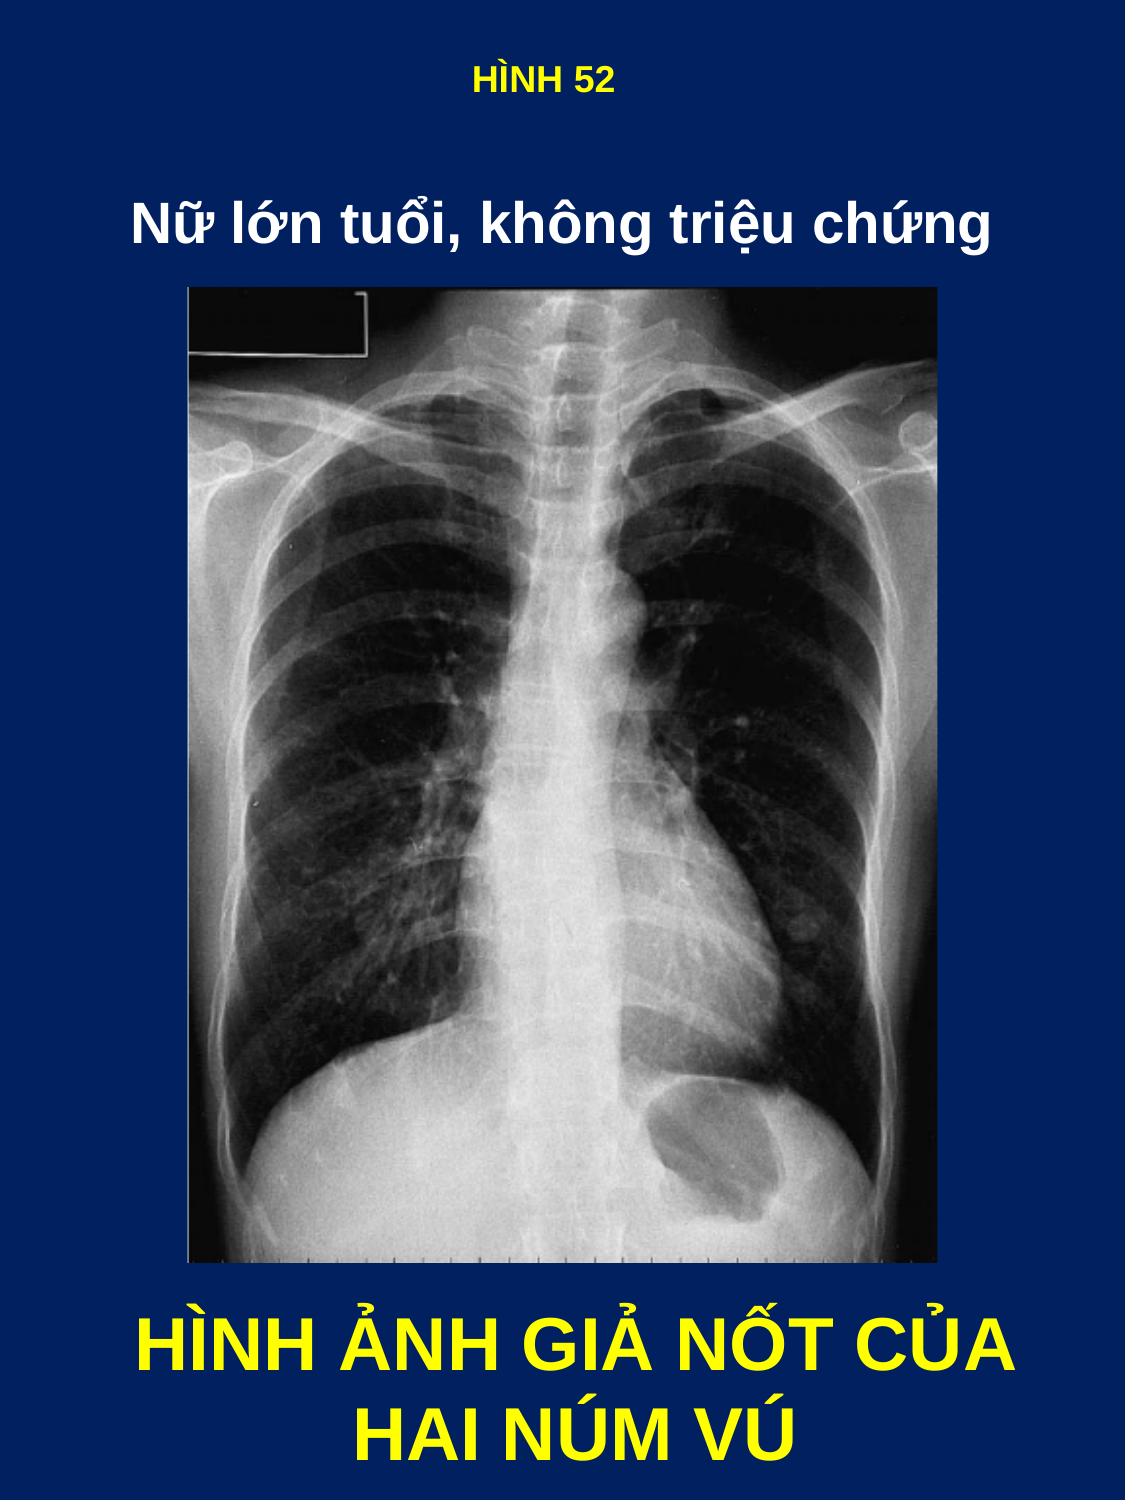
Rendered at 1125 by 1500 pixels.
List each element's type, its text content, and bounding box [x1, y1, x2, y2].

title Nữ lớn tuổi, không triệu chứng [50, 138, 1075, 263]
slide_number HÌNH 51 [412, 37, 675, 118]
picture [187, 287, 938, 1263]
list HÌNH ẢNH GIẢ NỐT CỦA HAI NÚM VÚ [50, 1287, 1100, 1464]
